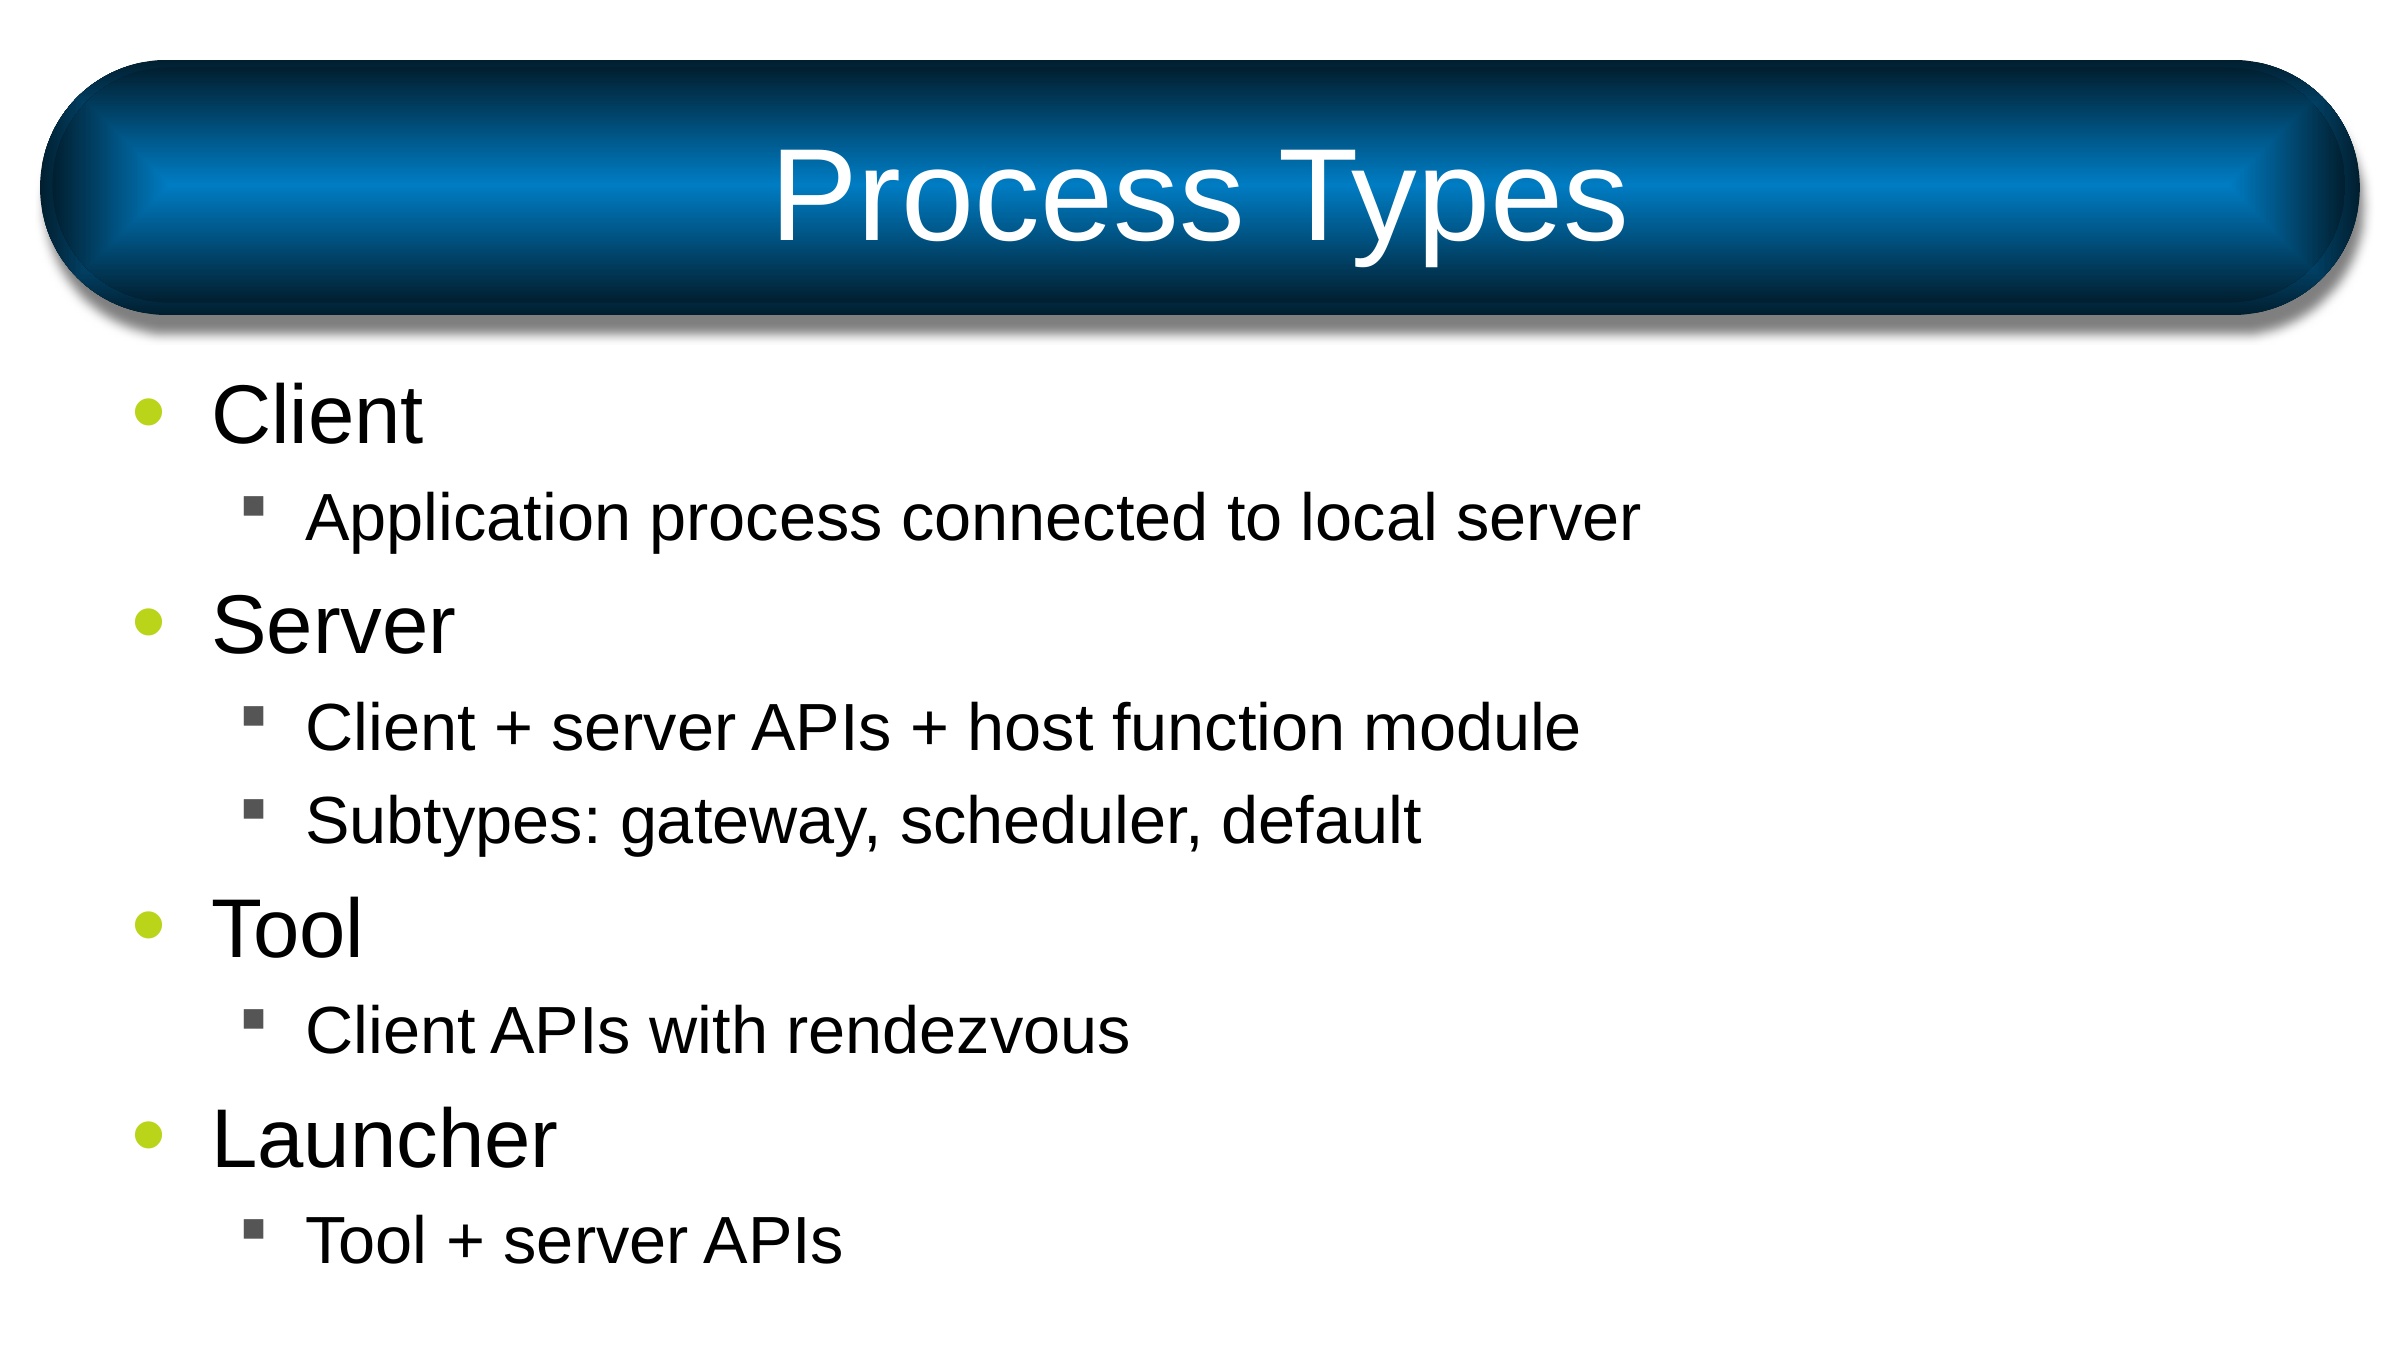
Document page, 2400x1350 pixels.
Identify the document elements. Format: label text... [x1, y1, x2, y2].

title Process Types [179, 75, 2221, 300]
list Client Application process connected to local server Server Client + server APIs + host function module Subtypes: gateway, scheduler, default Tool Client APIs with rendezvous Launcher Tool + server APIs [109, 350, 2291, 1310]
